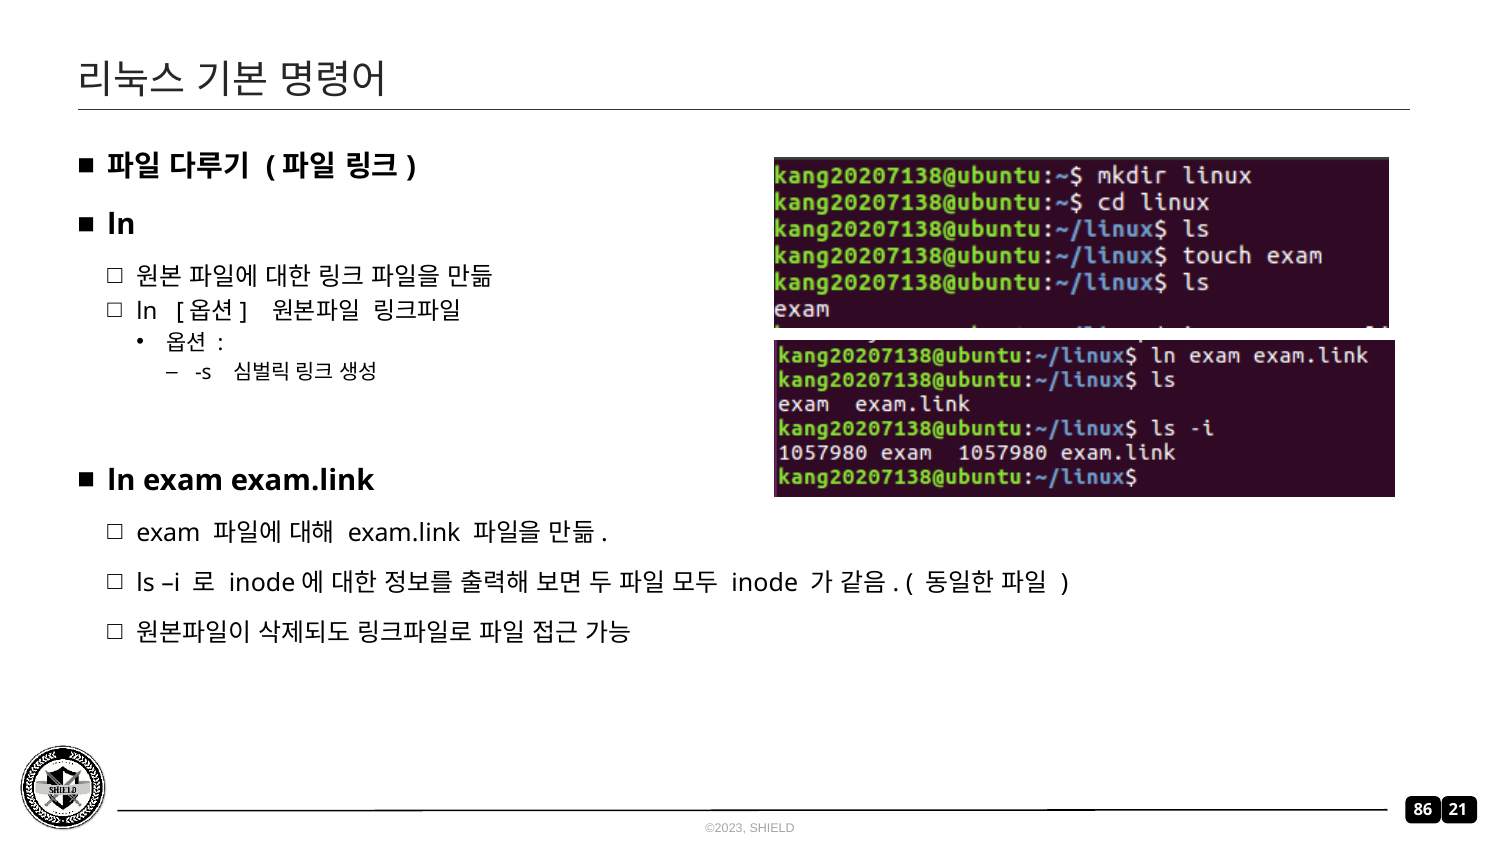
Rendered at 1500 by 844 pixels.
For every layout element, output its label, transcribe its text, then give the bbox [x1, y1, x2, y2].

picture [774, 157, 1390, 328]
list 파일 다루기 (파일 링크) ln 원본 파일에 대한 링크 파일을 만듦 ln [옵션] 원본파일 링크파일 옵션 : -s 심벌릭 링크 생성 ln exam exam.link exam 파일에 대해 exam.link 파일을 만듦. ls –i 로 inode에 대한 정보를 출력해 보면 두 파일 모두 inode 가 같음. ( 동일한 파일 ) 원본파일이 삭제되도 링크파일로 파일 접근 가능 [62, 121, 1438, 760]
picture [774, 340, 1395, 498]
title 리눅스 기본 명령어 [62, 46, 1438, 110]
picture [18, 743, 107, 831]
